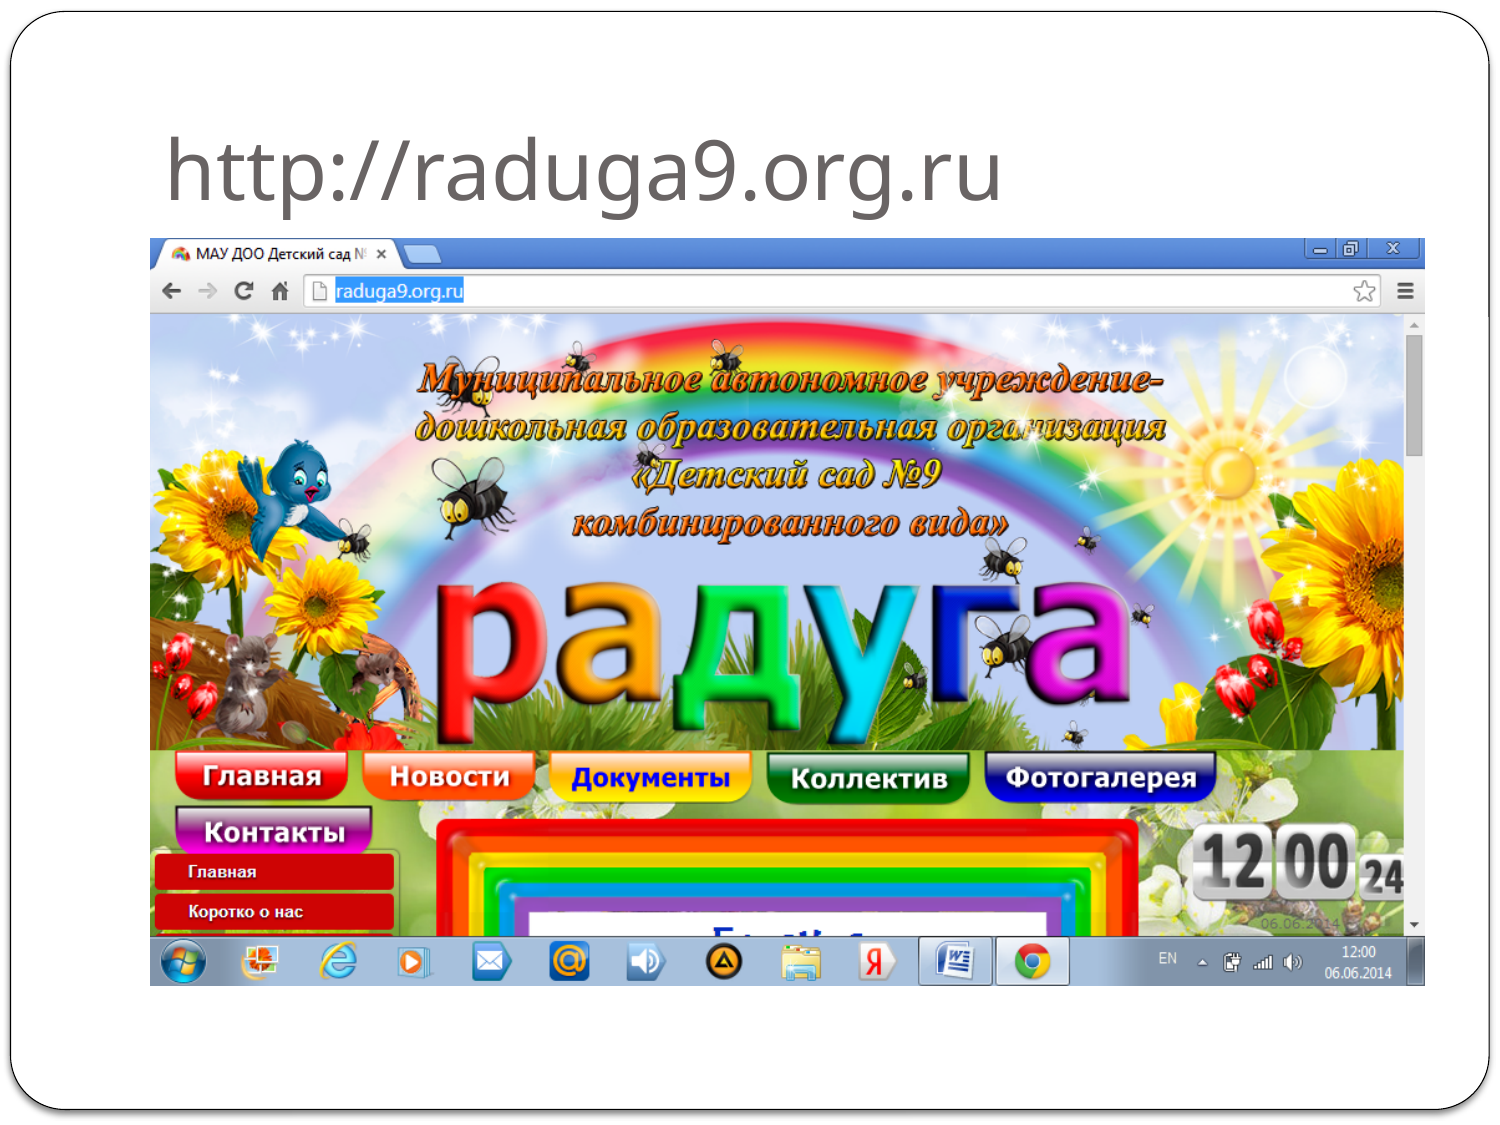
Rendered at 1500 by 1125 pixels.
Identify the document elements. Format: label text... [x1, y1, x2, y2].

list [149, 238, 1426, 987]
title http://raduga9.org.ru [150, 45, 1425, 233]
